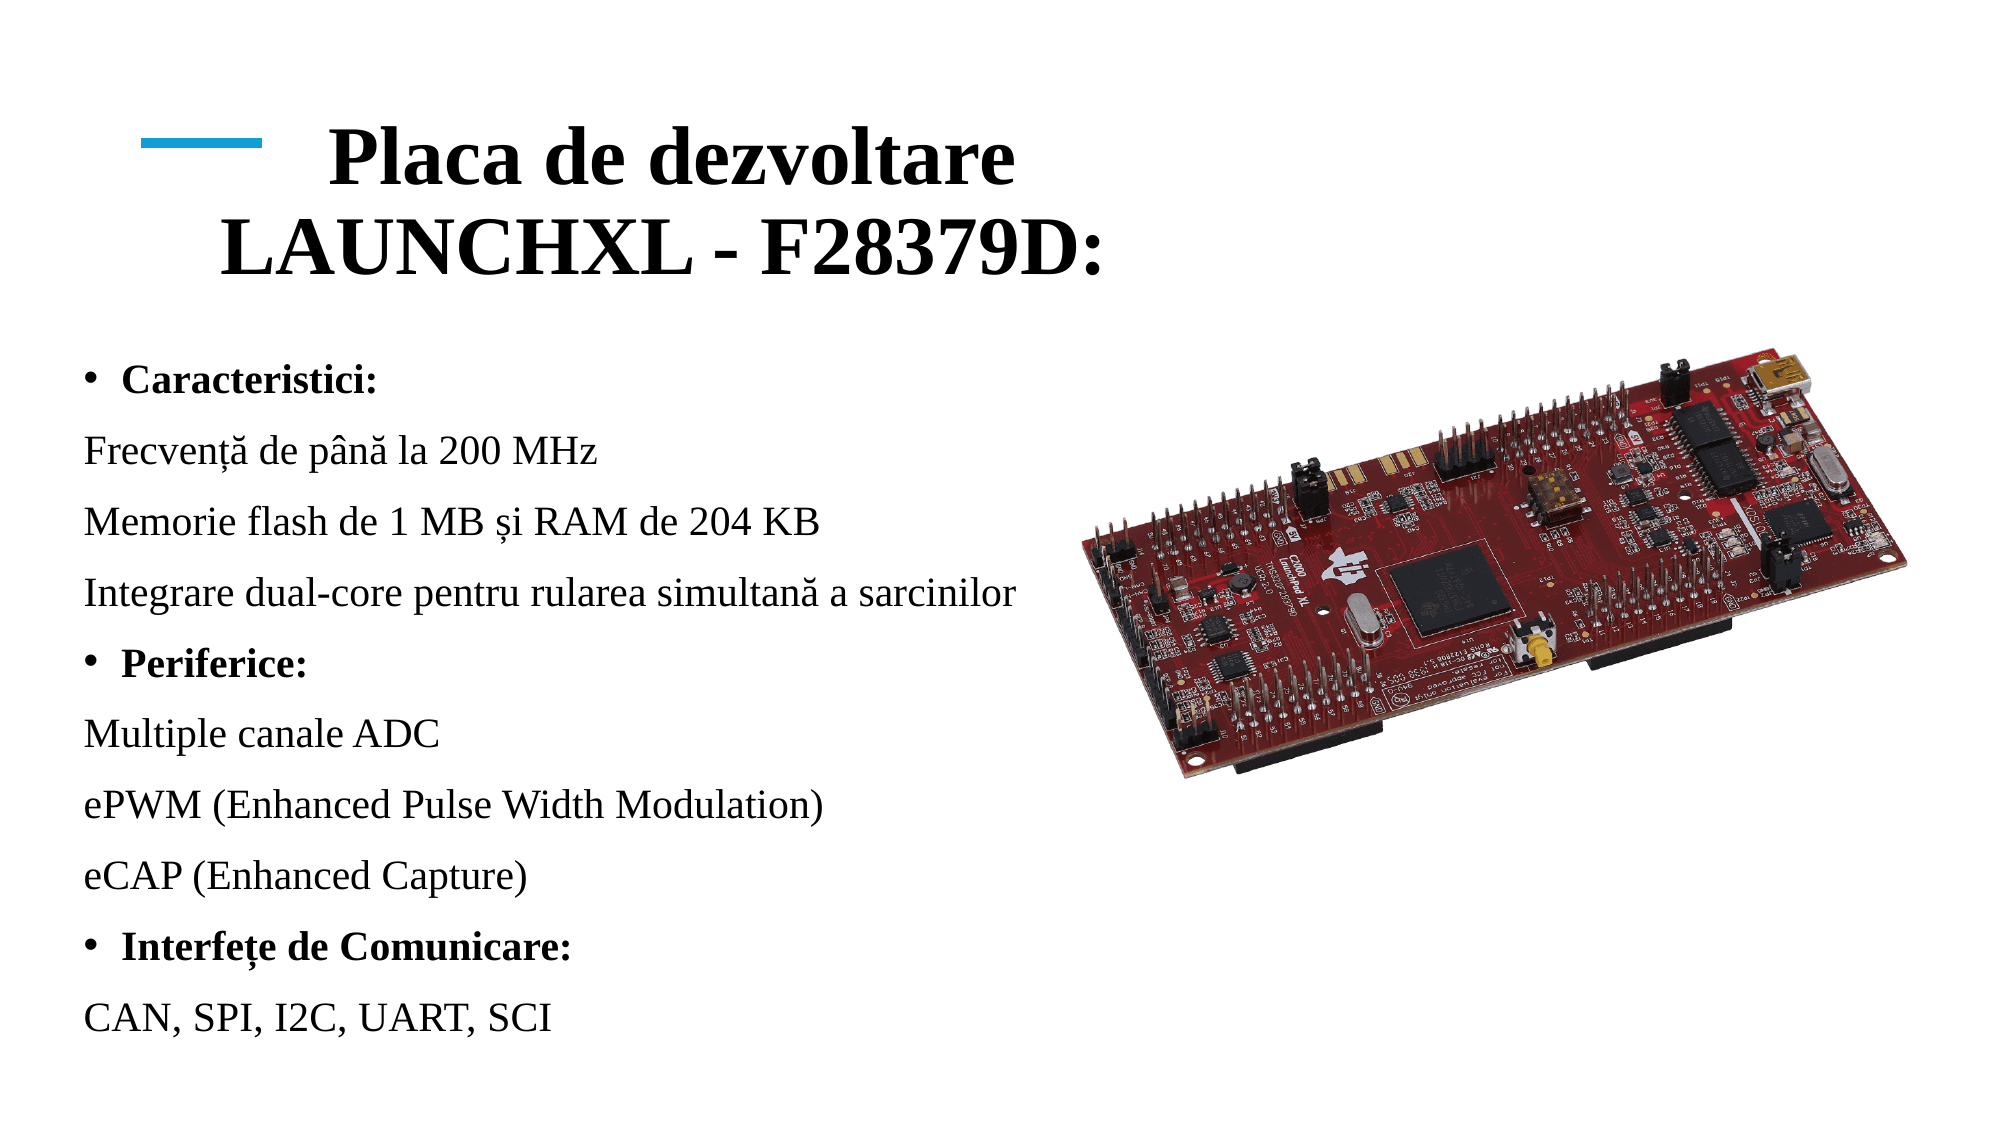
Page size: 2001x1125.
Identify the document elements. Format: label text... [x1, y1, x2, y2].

picture [1055, 315, 1932, 810]
title Placa de dezvoltare LAUNCHXL - F28379D: [124, 104, 1204, 379]
list Caracteristici: Frecvență de până la 200 MHz Memorie flash de 1 MB și RAM de 204 KB Integrare dual-core pentru rularea simultană a sarcinilor Periferice: Multiple canale ADC ePWM (Enhanced Pulse Width Modulation) eCAP (Enhanced Capture) Interfețe de Comunicare: CAN, SPI, I2C, UART, SCI [68, 344, 1033, 1075]
